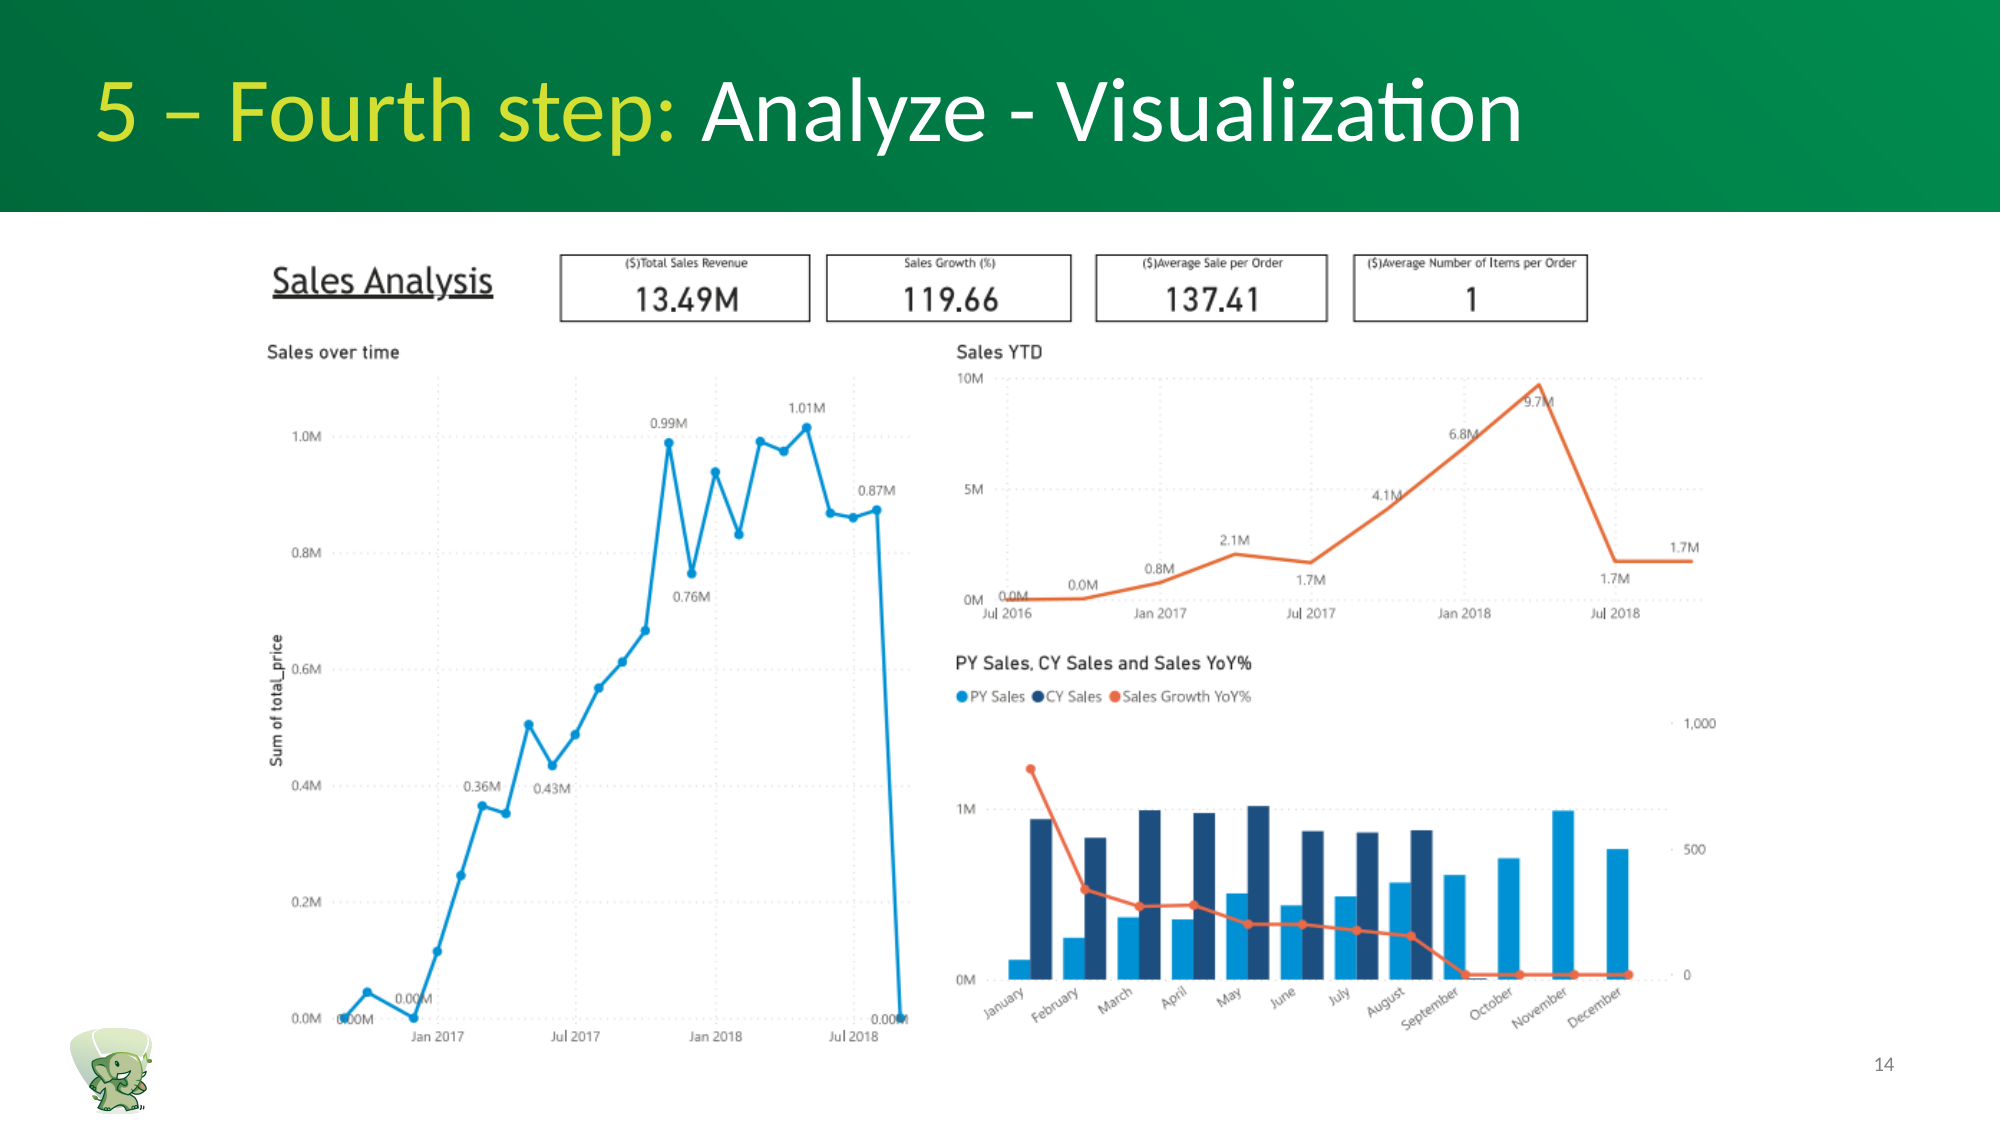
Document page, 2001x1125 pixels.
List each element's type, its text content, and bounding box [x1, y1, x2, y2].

picture [70, 1028, 152, 1114]
text_box [0, 0, 2000, 212]
text_box 5 – Fourth step: Analyze - Visualization [79, 54, 1873, 169]
picture [243, 223, 1736, 1112]
